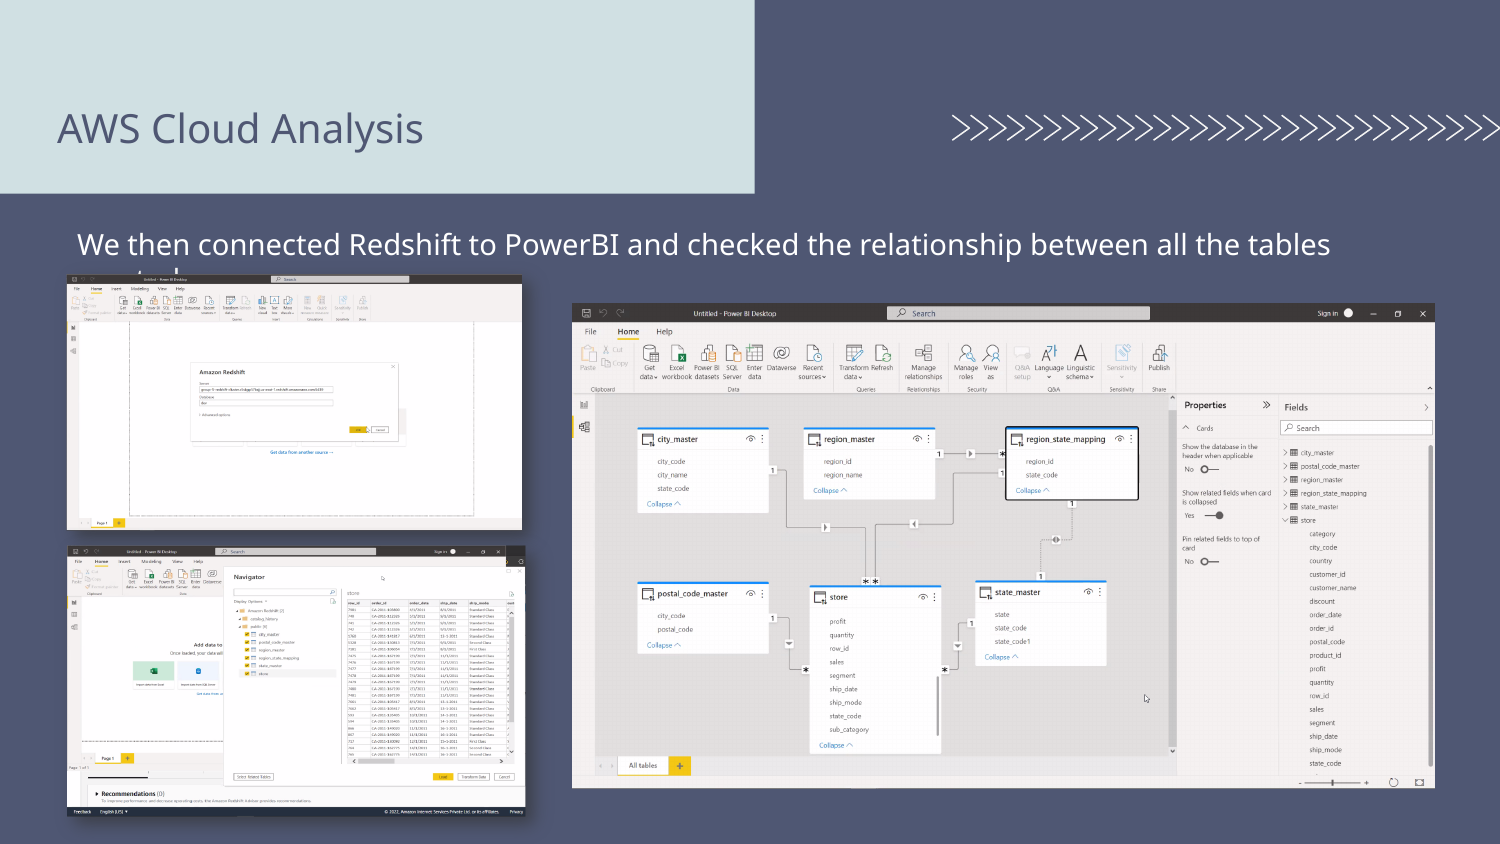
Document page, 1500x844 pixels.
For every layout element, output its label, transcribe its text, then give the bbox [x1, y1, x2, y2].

text_box We then connected Redshift to PowerBI and checked the relationship between all the tables created [62, 211, 1426, 509]
title AWS Cloud Analysis [41, 88, 1308, 167]
picture [571, 303, 1435, 789]
picture [49, 257, 559, 844]
